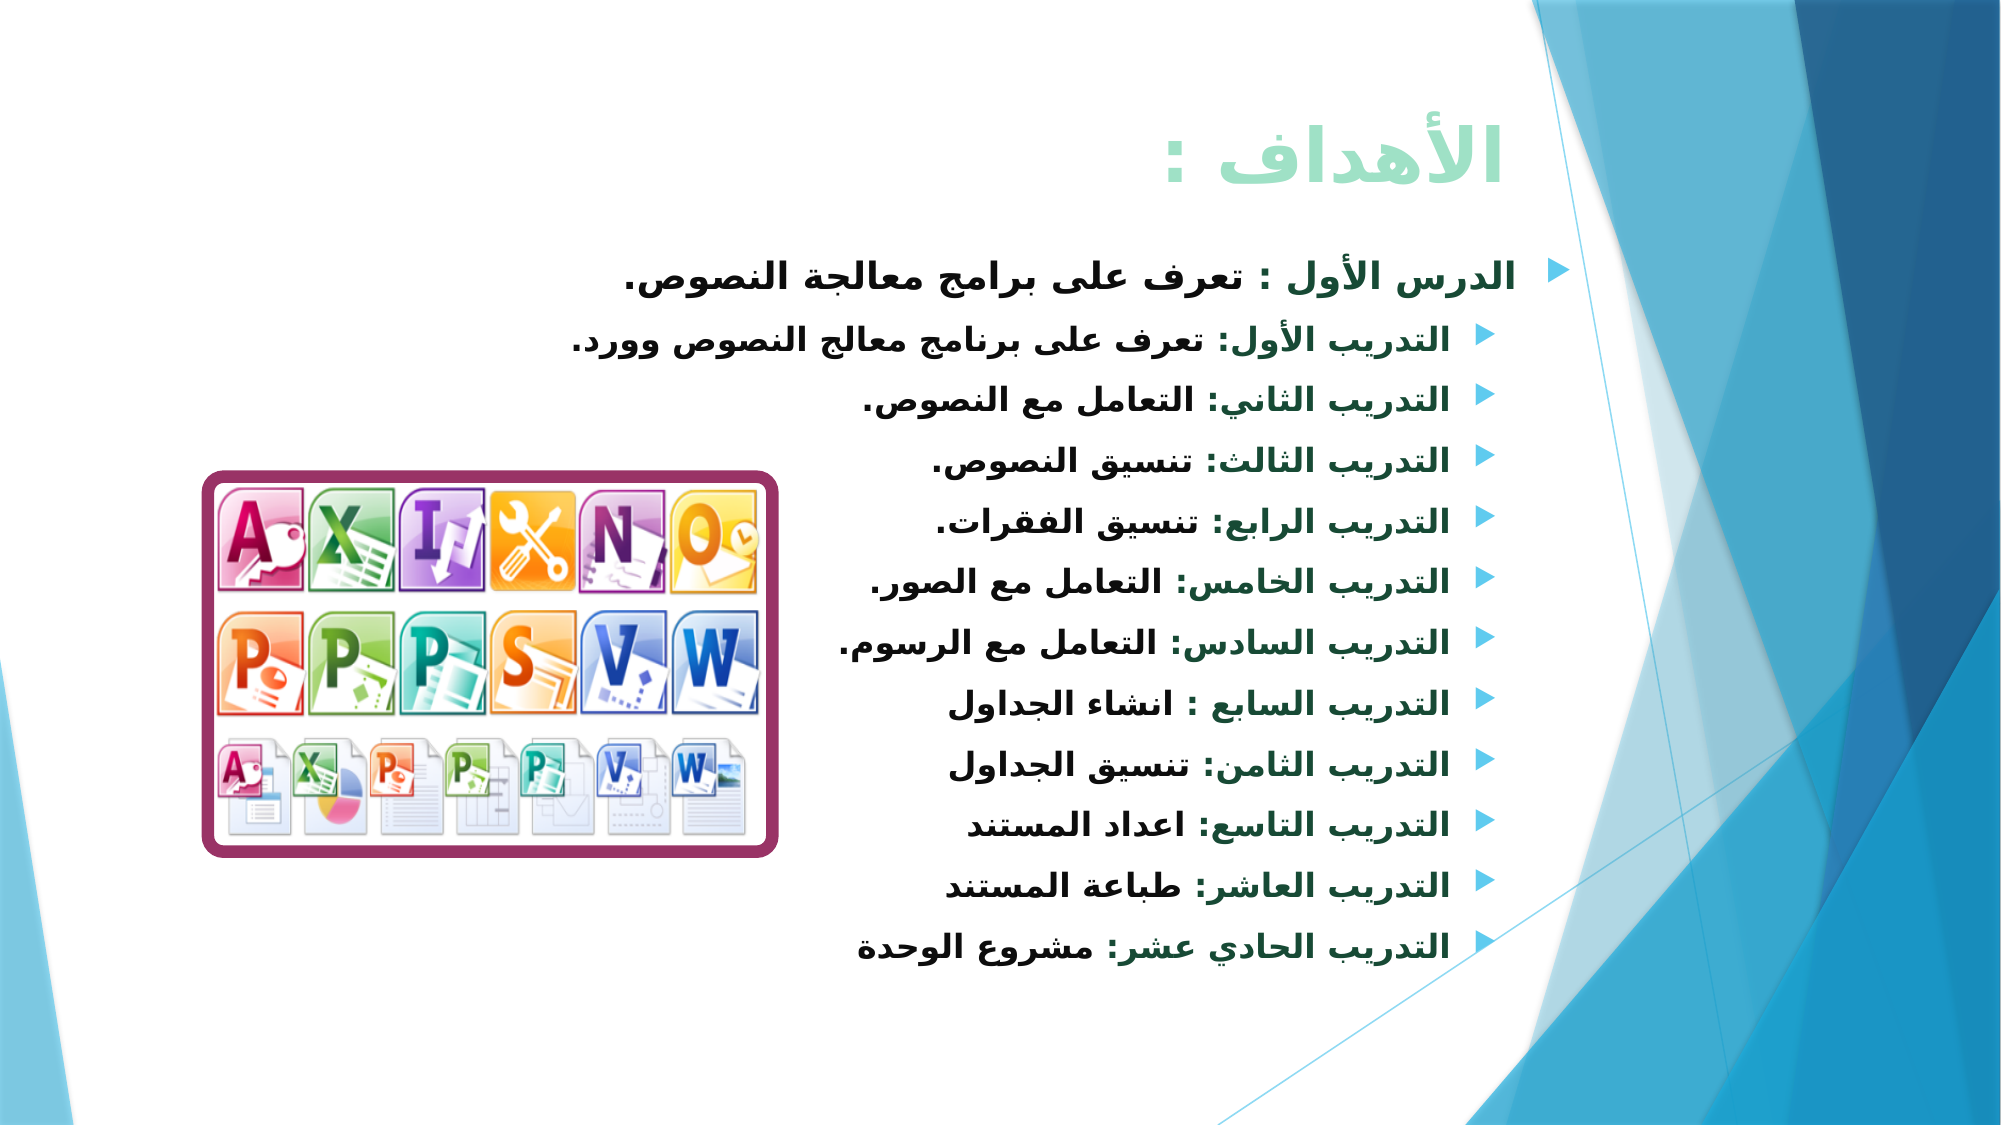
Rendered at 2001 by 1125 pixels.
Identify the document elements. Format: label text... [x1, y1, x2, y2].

title الأهداف : [111, 99, 1522, 317]
list الدرس الأول : تعرف على برامج معالجة النصوص. التدريب الأول: تعرف على برنامج معالج النصوص وورد. التدريب الثاني: التعامل مع النصوص. التدريب الثالث: تنسيق النصوص. التدريب الرابع: تنسيق الفقرات. التدريب الخامس: التعامل مع الصور. التدريب السادس: التعامل مع الرسوم. التدريب السابع : انشاء الجداول التدريب الثامن: تنسيق الجداول التدريب التاسع: اعداد المستند التدريب العاشر: طباعة المستند التدريب الحادي عشر: مشروع الوحدة [178, 244, 1589, 1012]
picture [207, 476, 773, 853]
